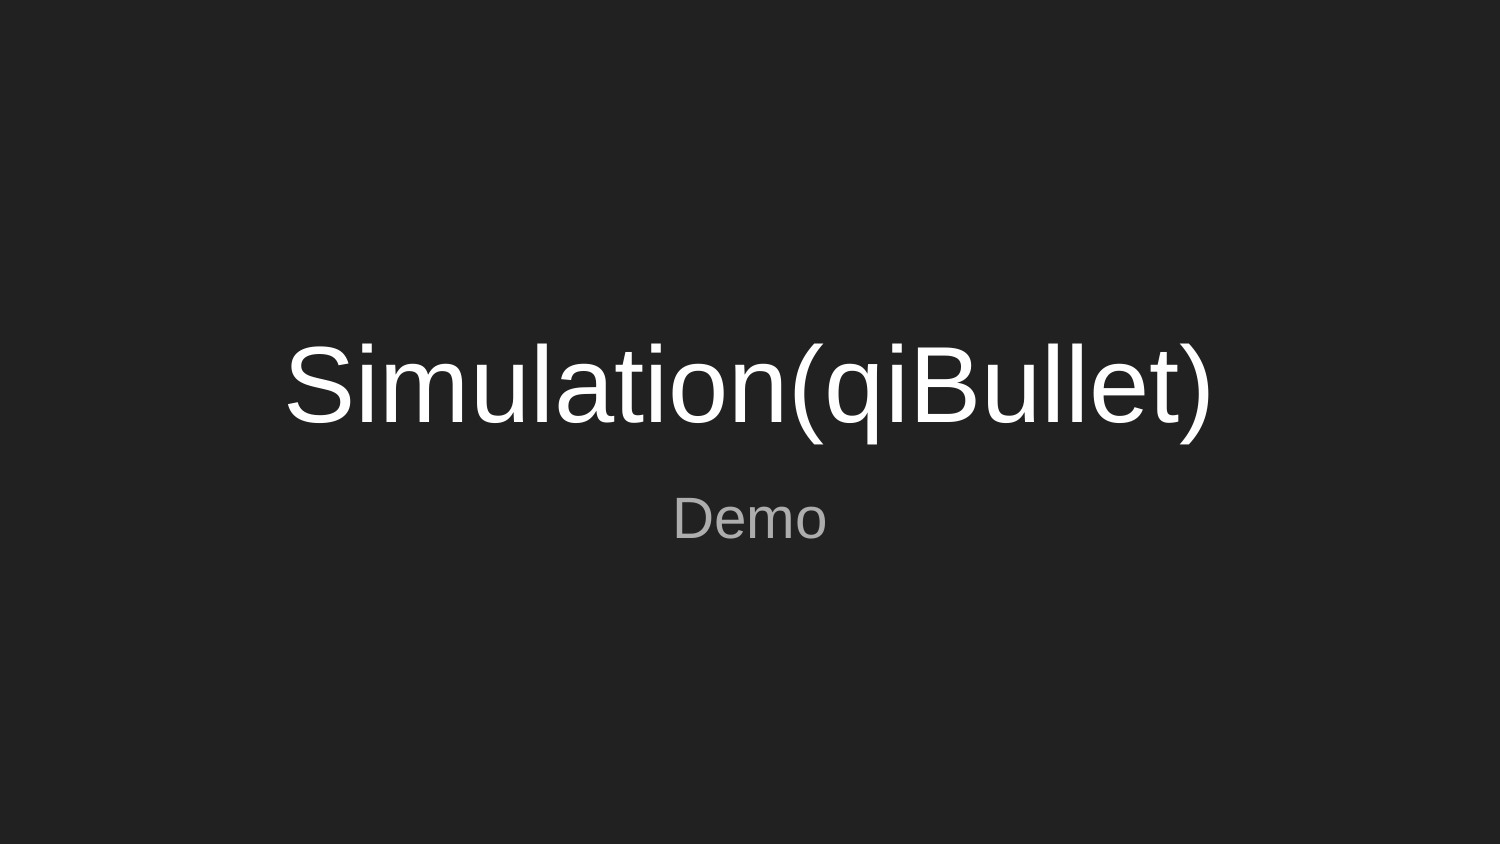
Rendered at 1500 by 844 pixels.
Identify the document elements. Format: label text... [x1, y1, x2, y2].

subtitle Demo [51, 464, 1449, 595]
title Simulation(qiBullet) [51, 122, 1449, 459]
